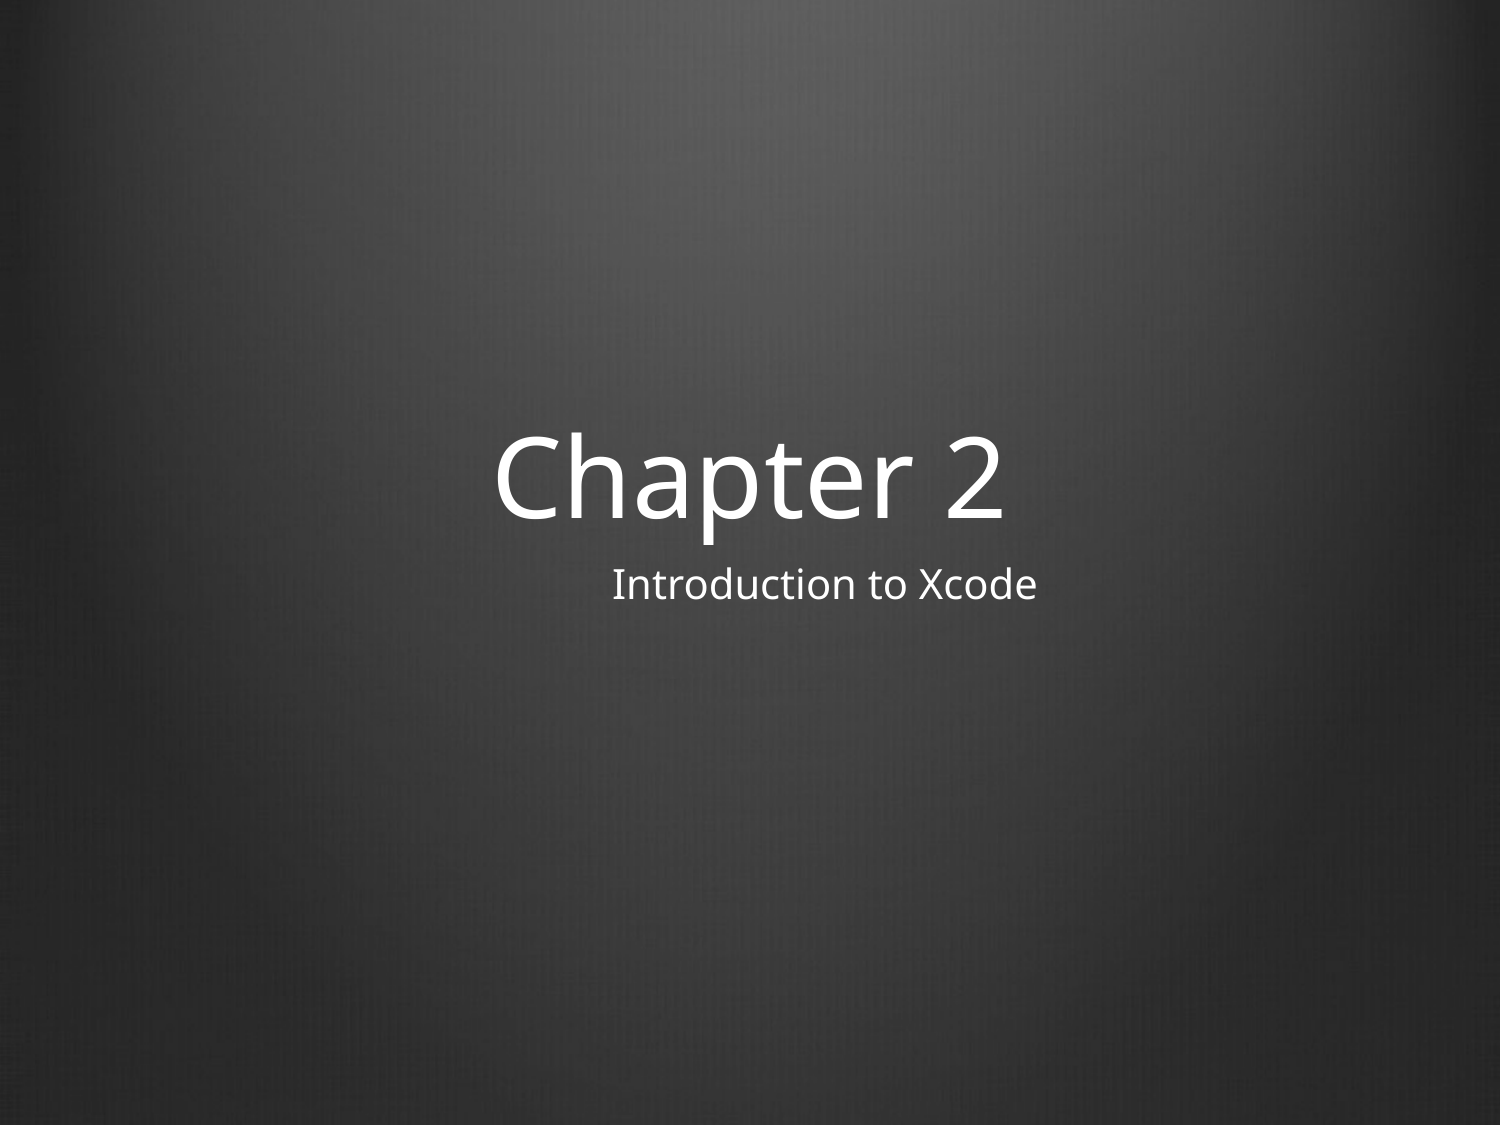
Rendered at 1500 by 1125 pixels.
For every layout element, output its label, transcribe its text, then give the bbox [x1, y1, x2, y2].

subtitle Introduction to Xcode [112, 549, 1388, 694]
title Chapter 2 [112, 387, 1388, 549]
